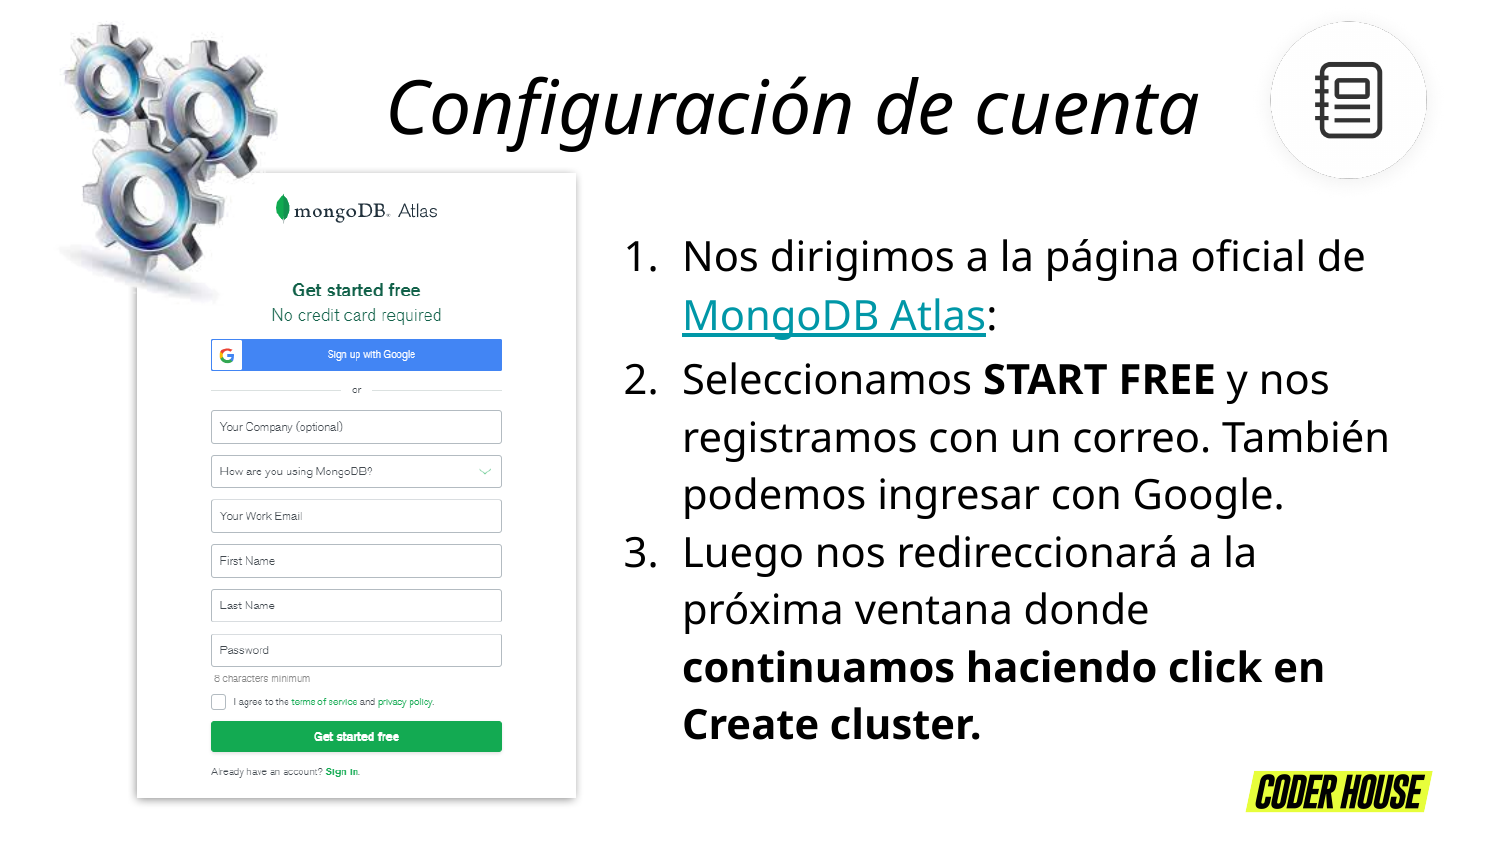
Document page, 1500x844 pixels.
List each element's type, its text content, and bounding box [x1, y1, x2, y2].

text_box Nos dirigimos a la página oficial de MongoDB Atlas: Seleccionamos START FREE y nos registramos con un correo. También podemos ingresar con Google. Luego nos redireccionará a la próxima ventana donde continuamos haciendo click en Create cluster. [592, 161, 1412, 810]
picture [16, 0, 576, 798]
picture [1241, 764, 1437, 819]
picture [1251, 2, 1447, 198]
text_box Configuración de cuenta [345, 44, 1242, 170]
